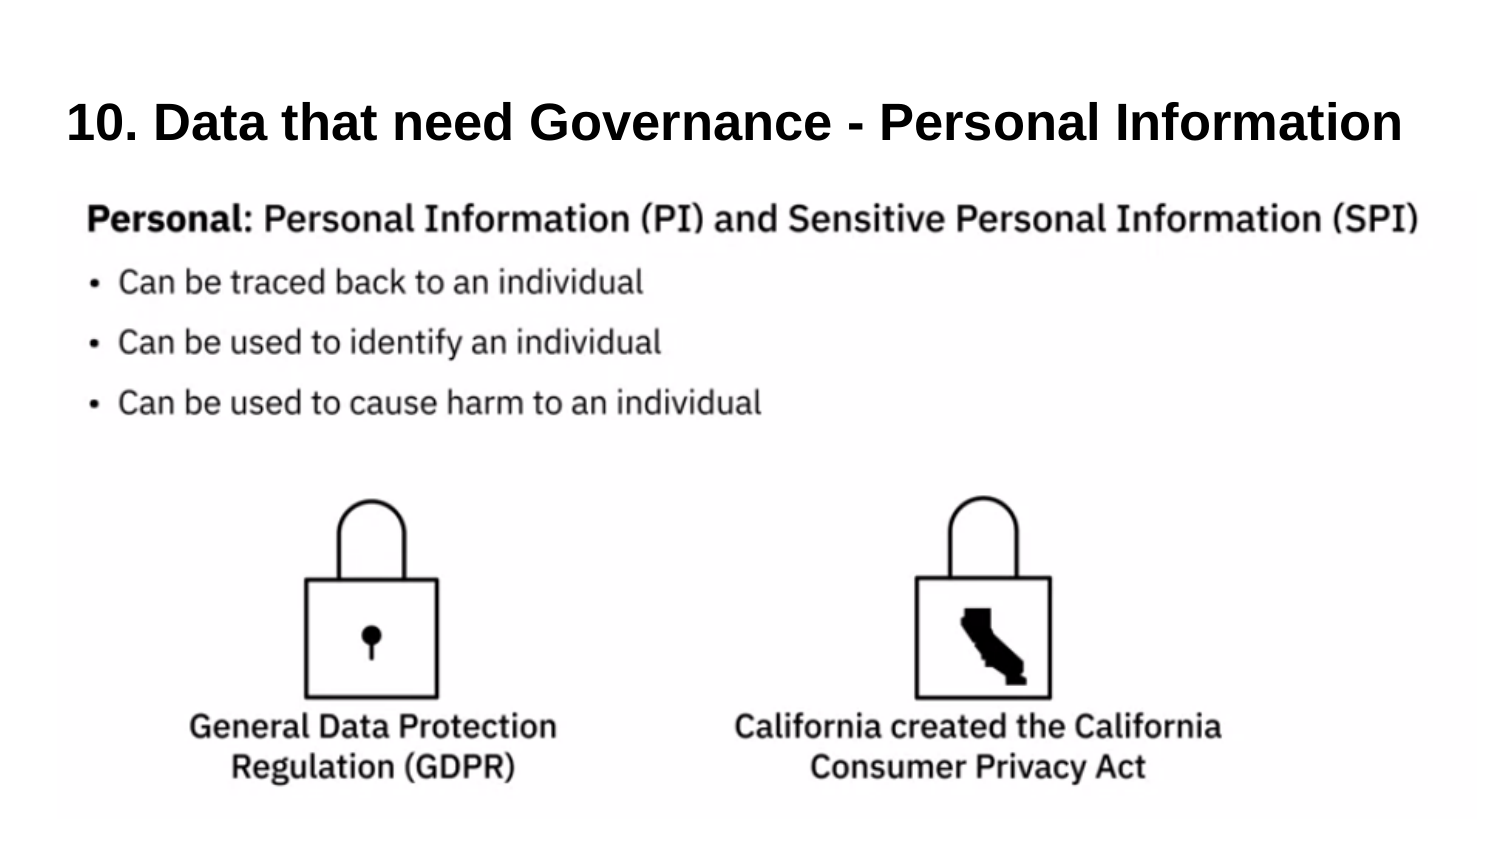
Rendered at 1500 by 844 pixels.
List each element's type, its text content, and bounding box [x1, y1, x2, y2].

picture [57, 191, 1477, 819]
title 10. Data that need Governance - Personal Information [51, 72, 1449, 167]
